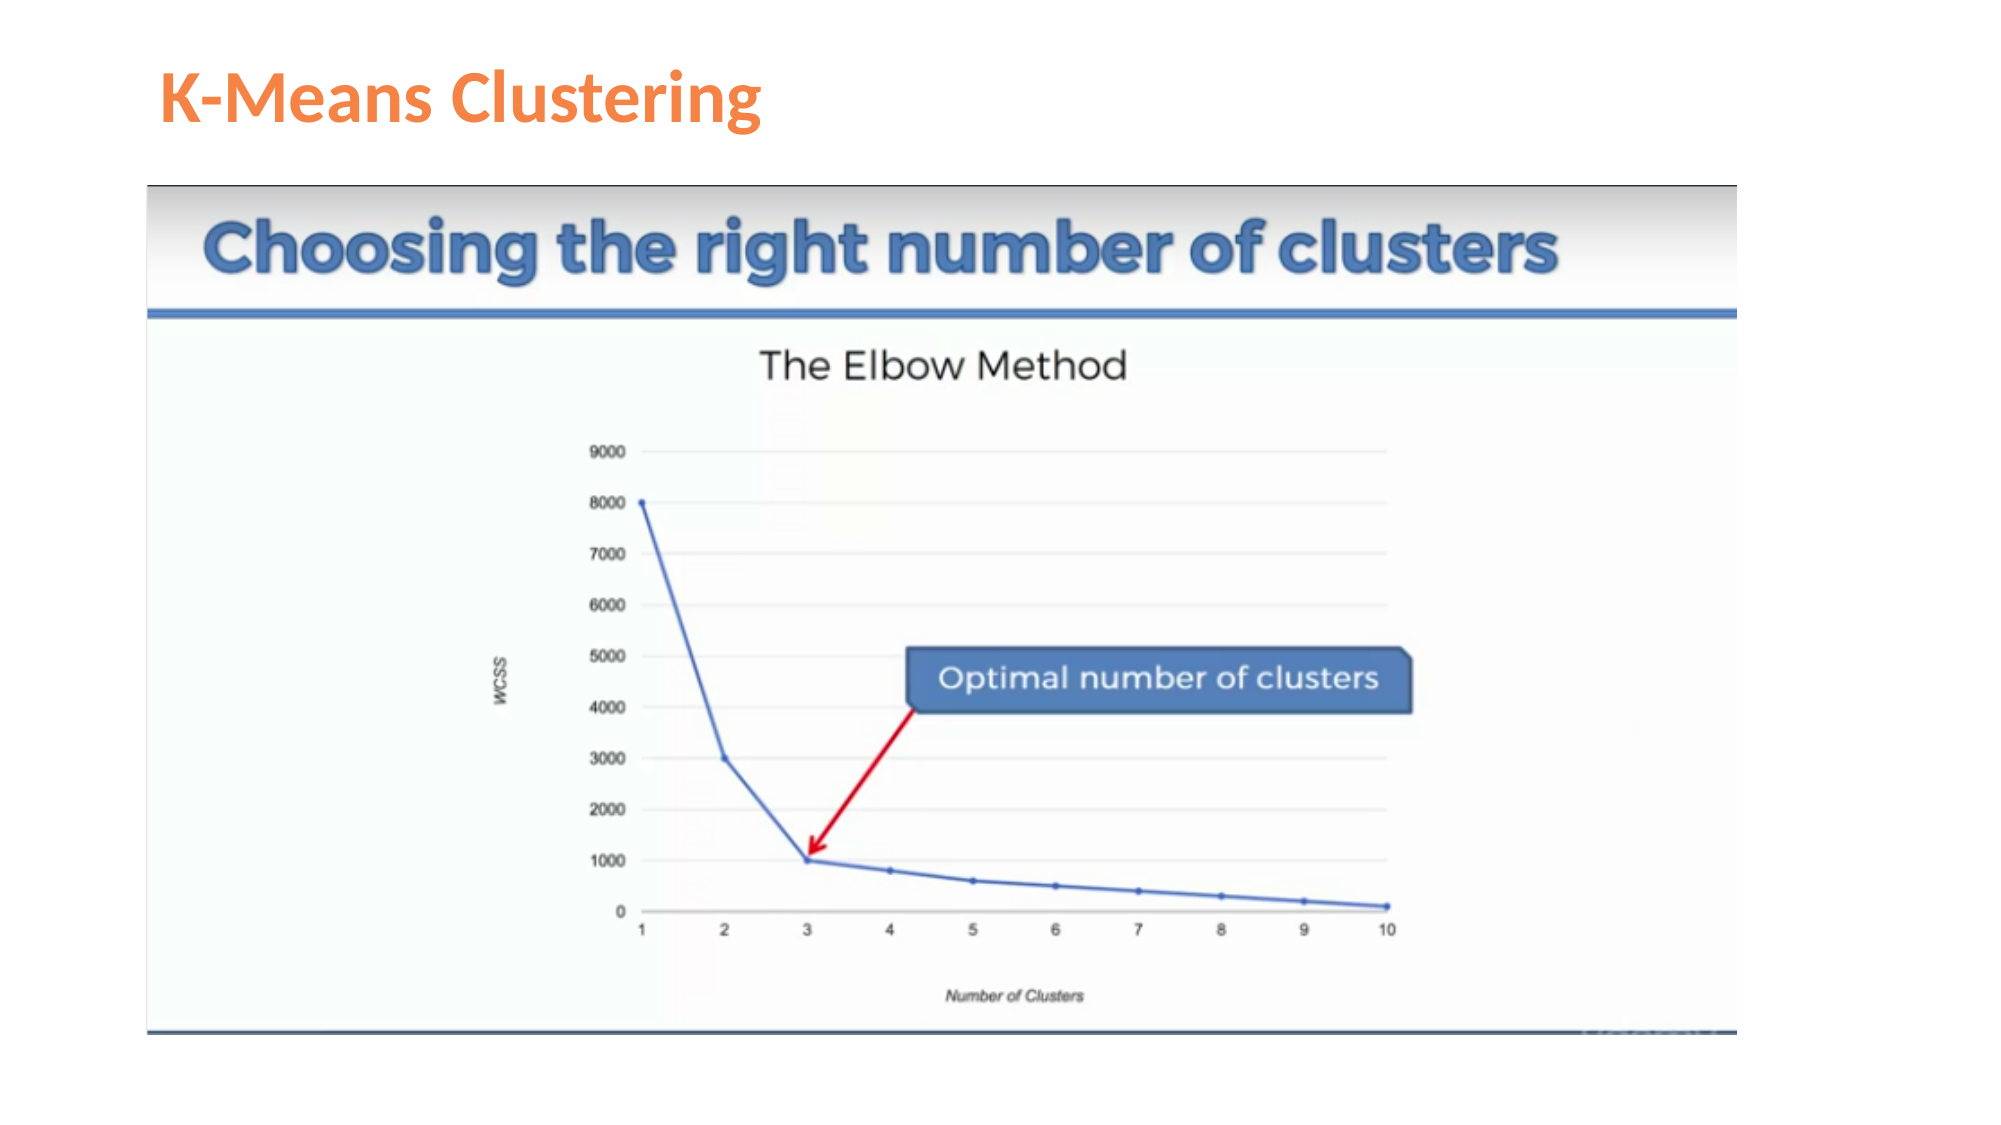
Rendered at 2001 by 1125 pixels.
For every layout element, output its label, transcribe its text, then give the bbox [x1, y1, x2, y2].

picture [145, 185, 1737, 1035]
text_box K-Means Clustering [146, 40, 1520, 146]
